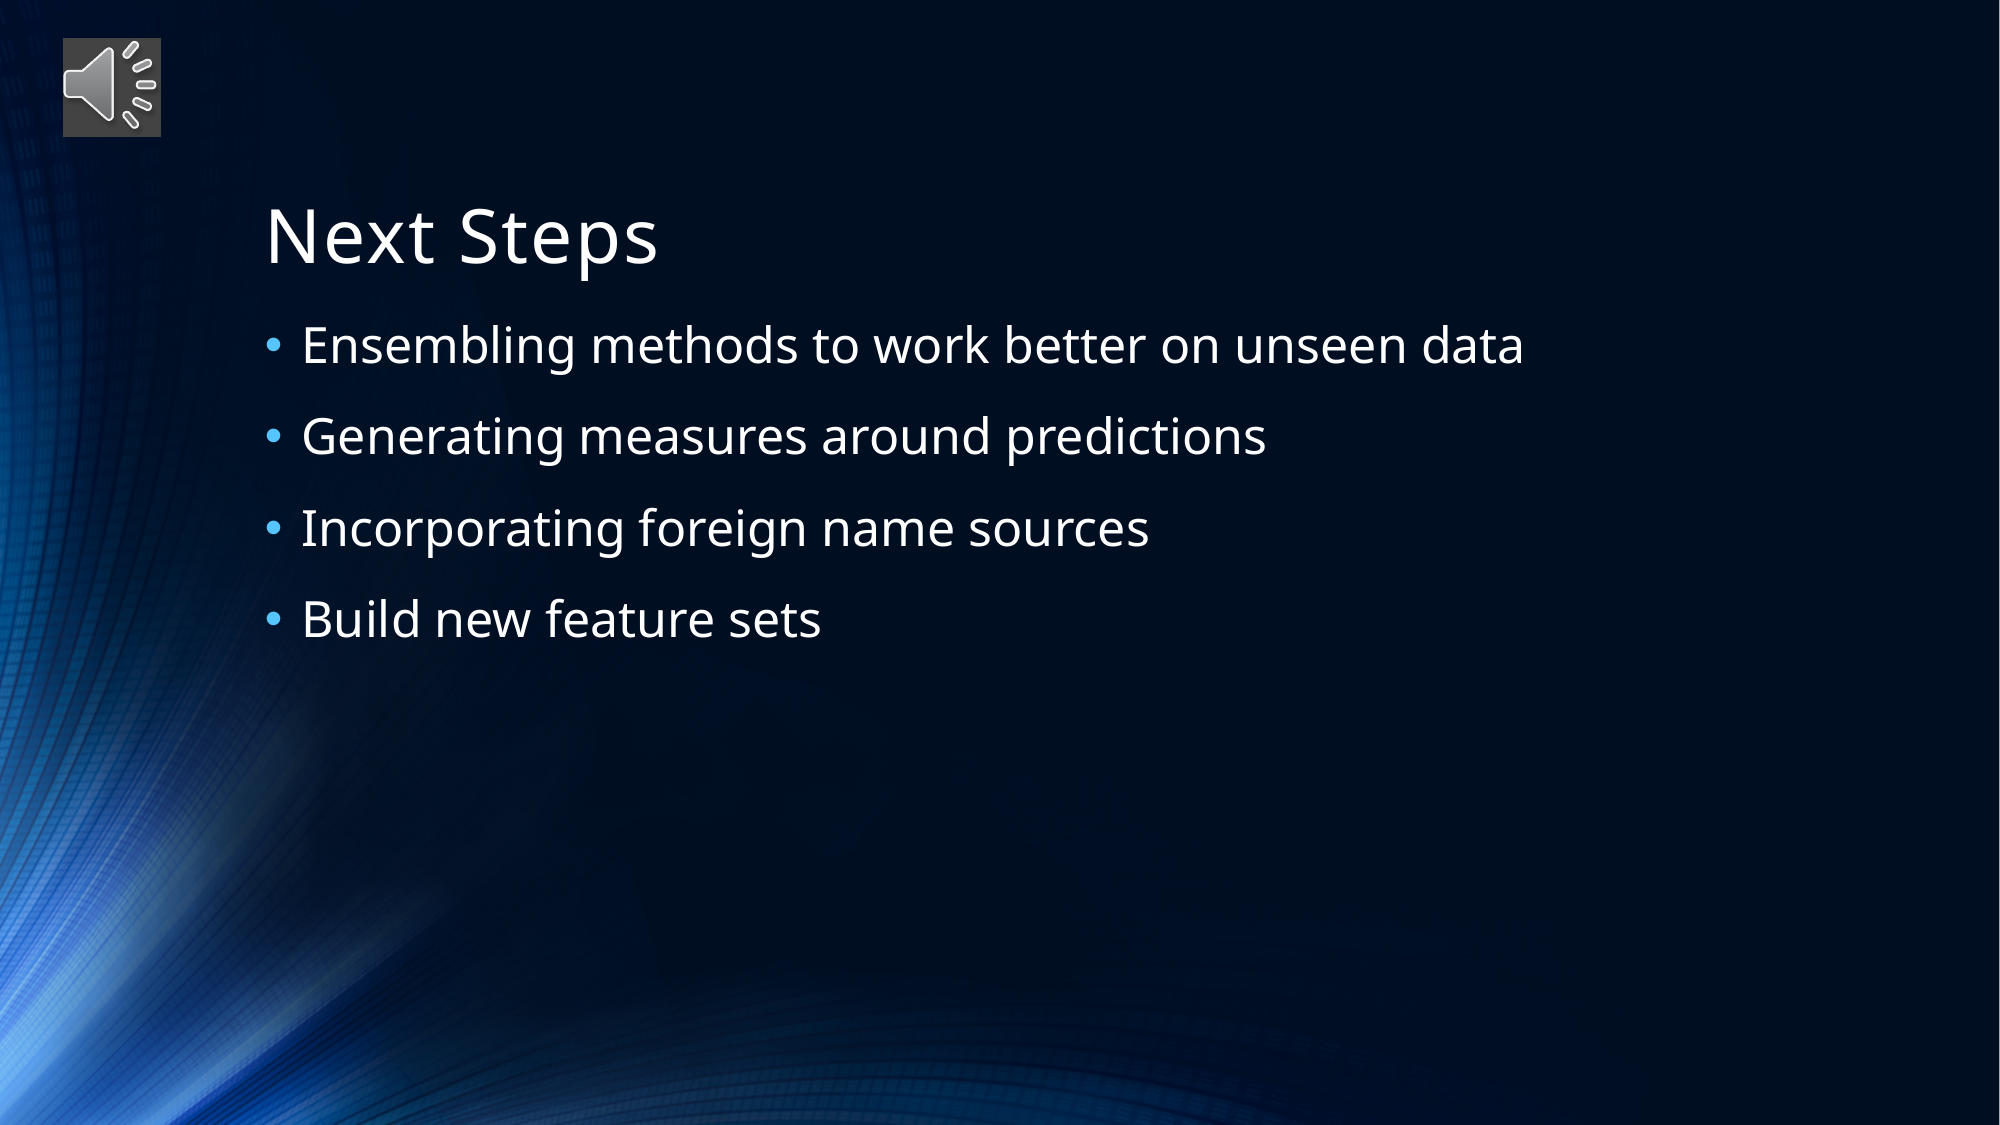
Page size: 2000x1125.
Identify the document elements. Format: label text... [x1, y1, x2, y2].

title Next Steps [249, 62, 1750, 288]
list Ensembling methods to work better on unseen data Generating measures around predictions Incorporating foreign name sources Build new feature sets [249, 312, 1749, 988]
picture [0, 0, 2000, 1125]
